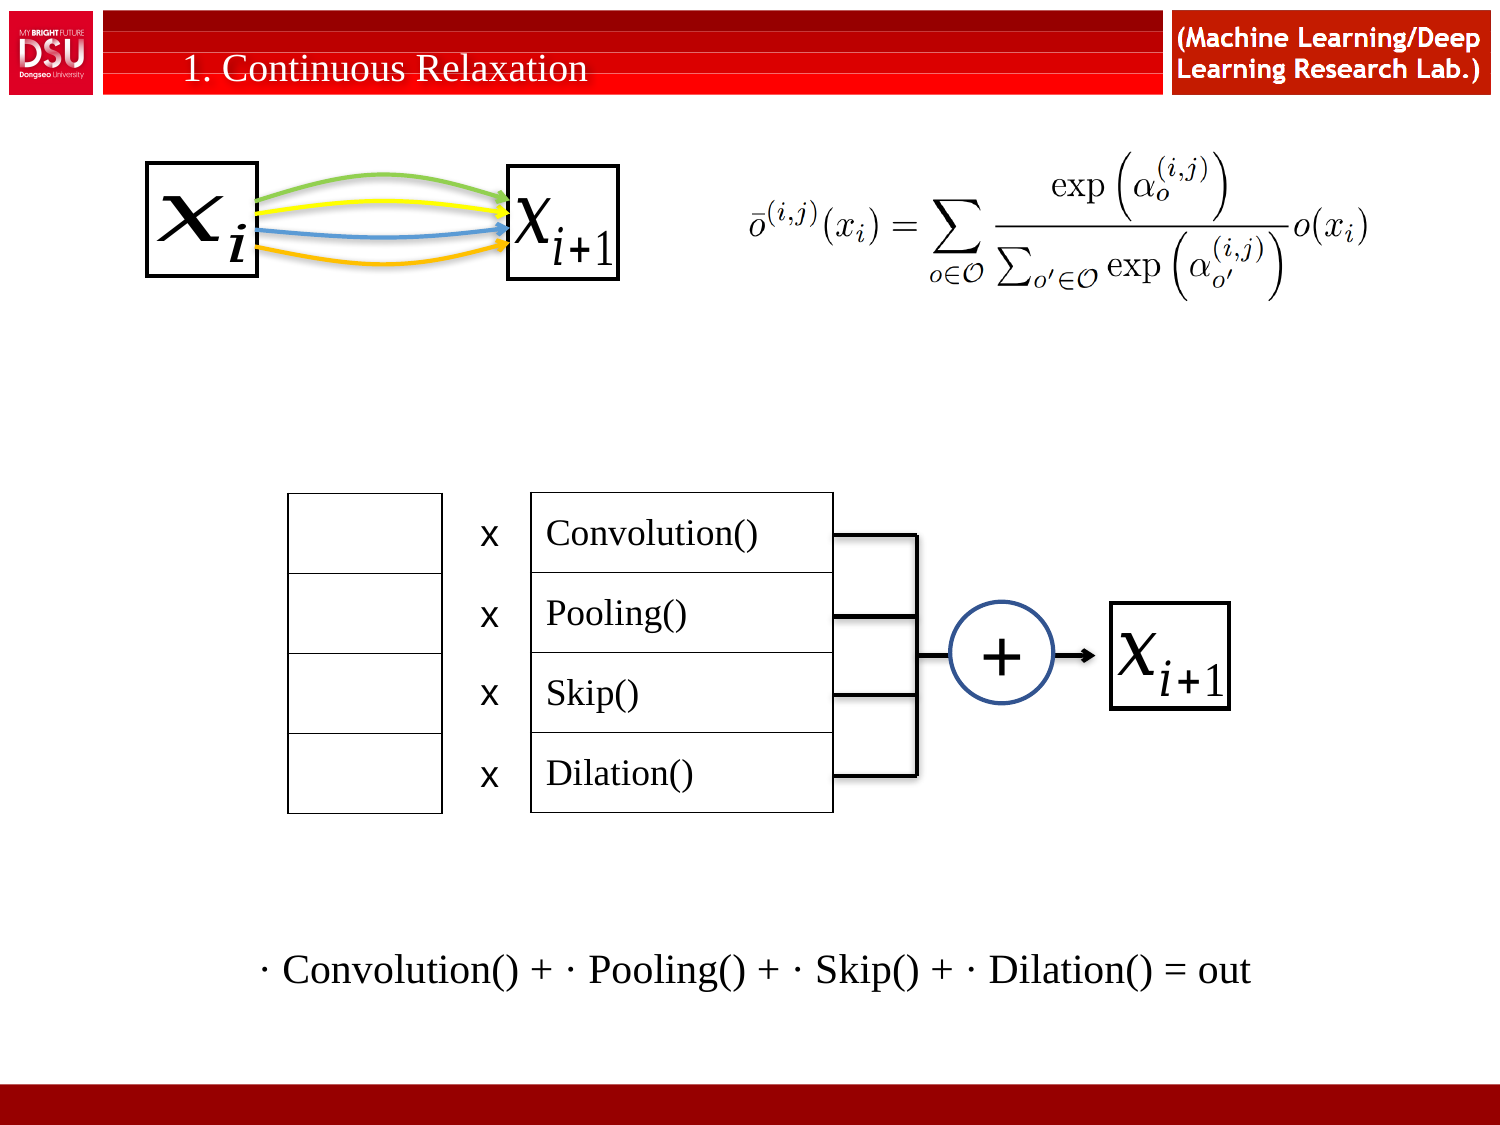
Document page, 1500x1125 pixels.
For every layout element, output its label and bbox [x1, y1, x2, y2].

text_box [832, 535, 1227, 777]
text_box [0, 2, 1500, 96]
picture [732, 138, 1379, 317]
text_box [149, 164, 616, 277]
text_box [465, 501, 508, 804]
text_box [0, 1082, 1500, 1125]
